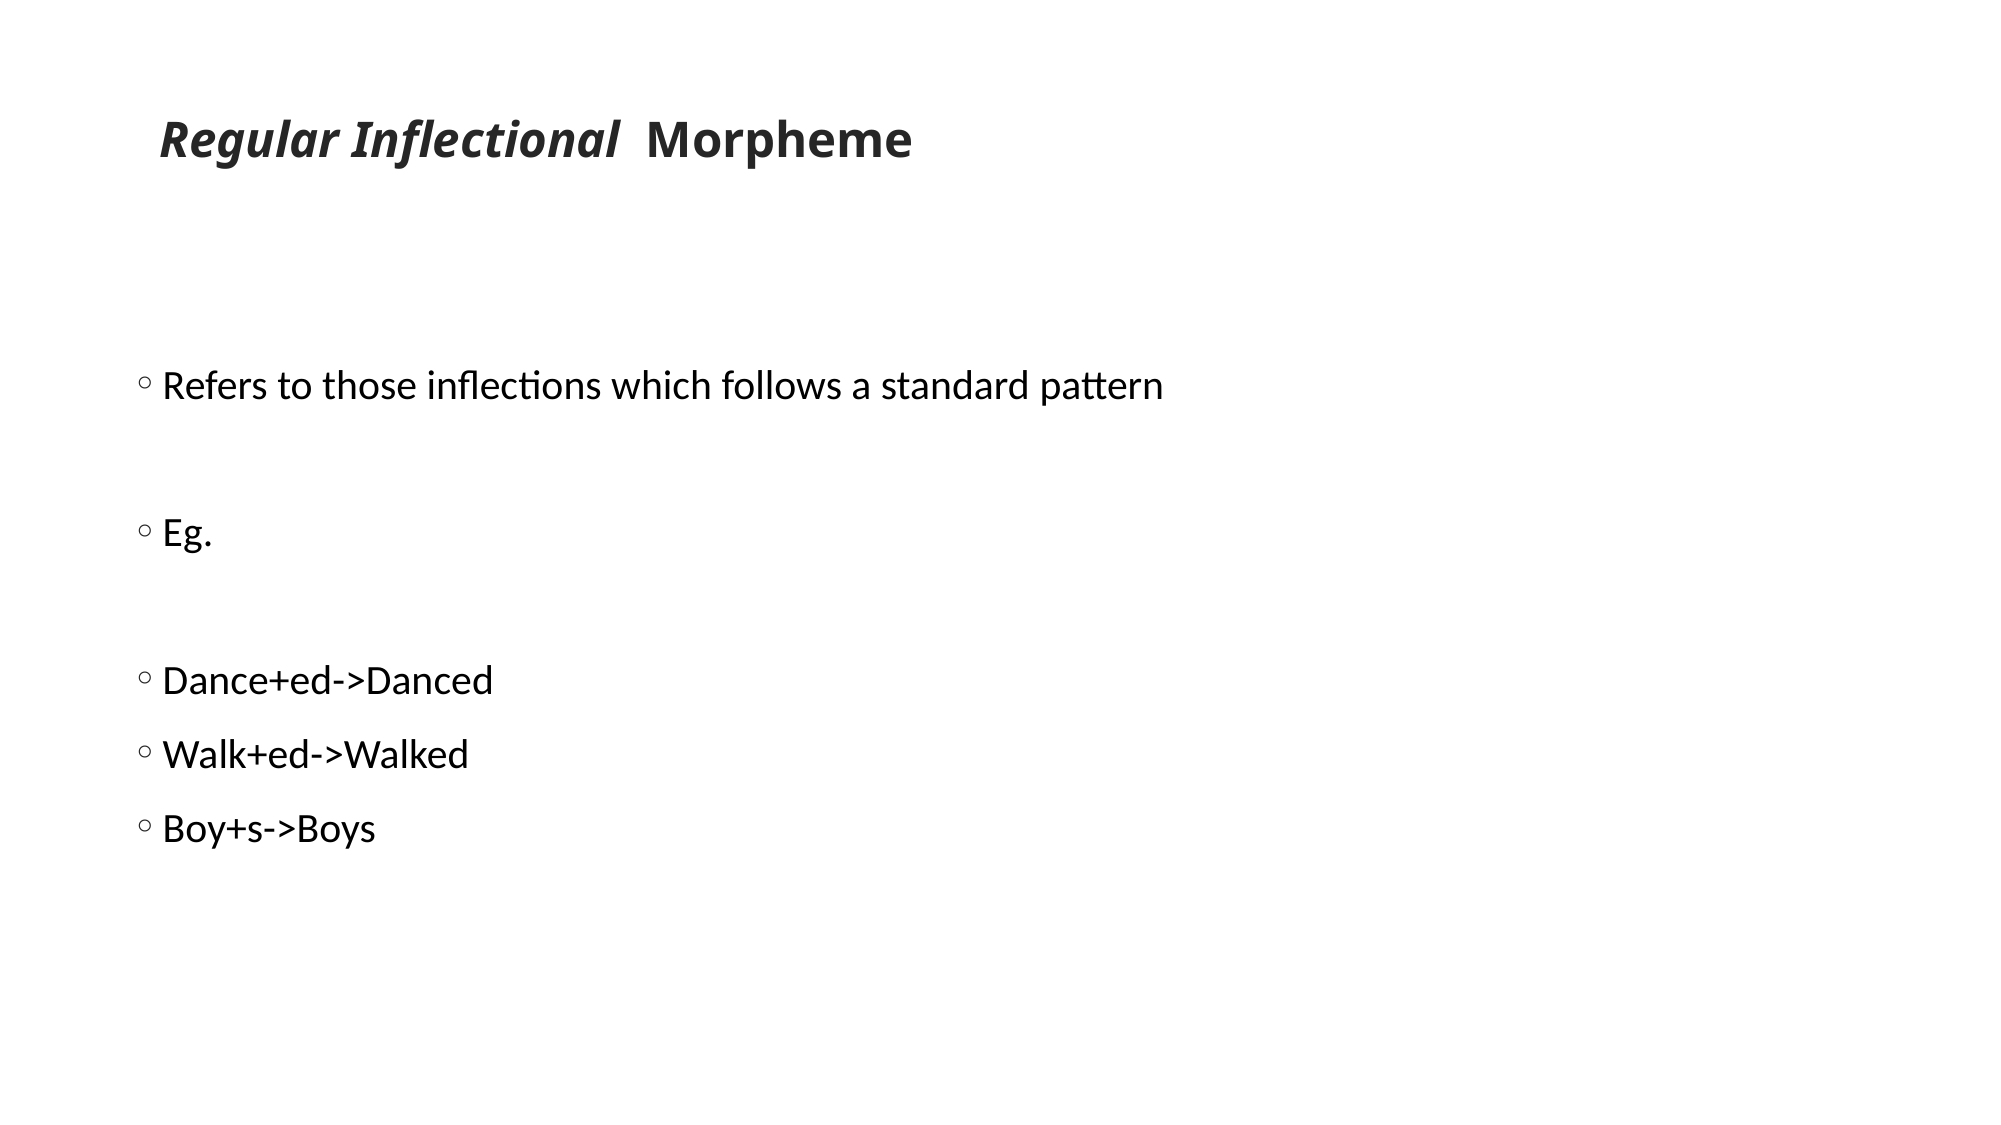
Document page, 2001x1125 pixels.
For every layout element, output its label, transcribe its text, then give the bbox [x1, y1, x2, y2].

text_box Refers to those inflections which follows a standard pattern Eg. Dance+ed->Danced Walk+ed->Walked Boy+s->Boys [117, 345, 1572, 1125]
text_box Regular Inflectional Morpheme [119, 90, 942, 193]
